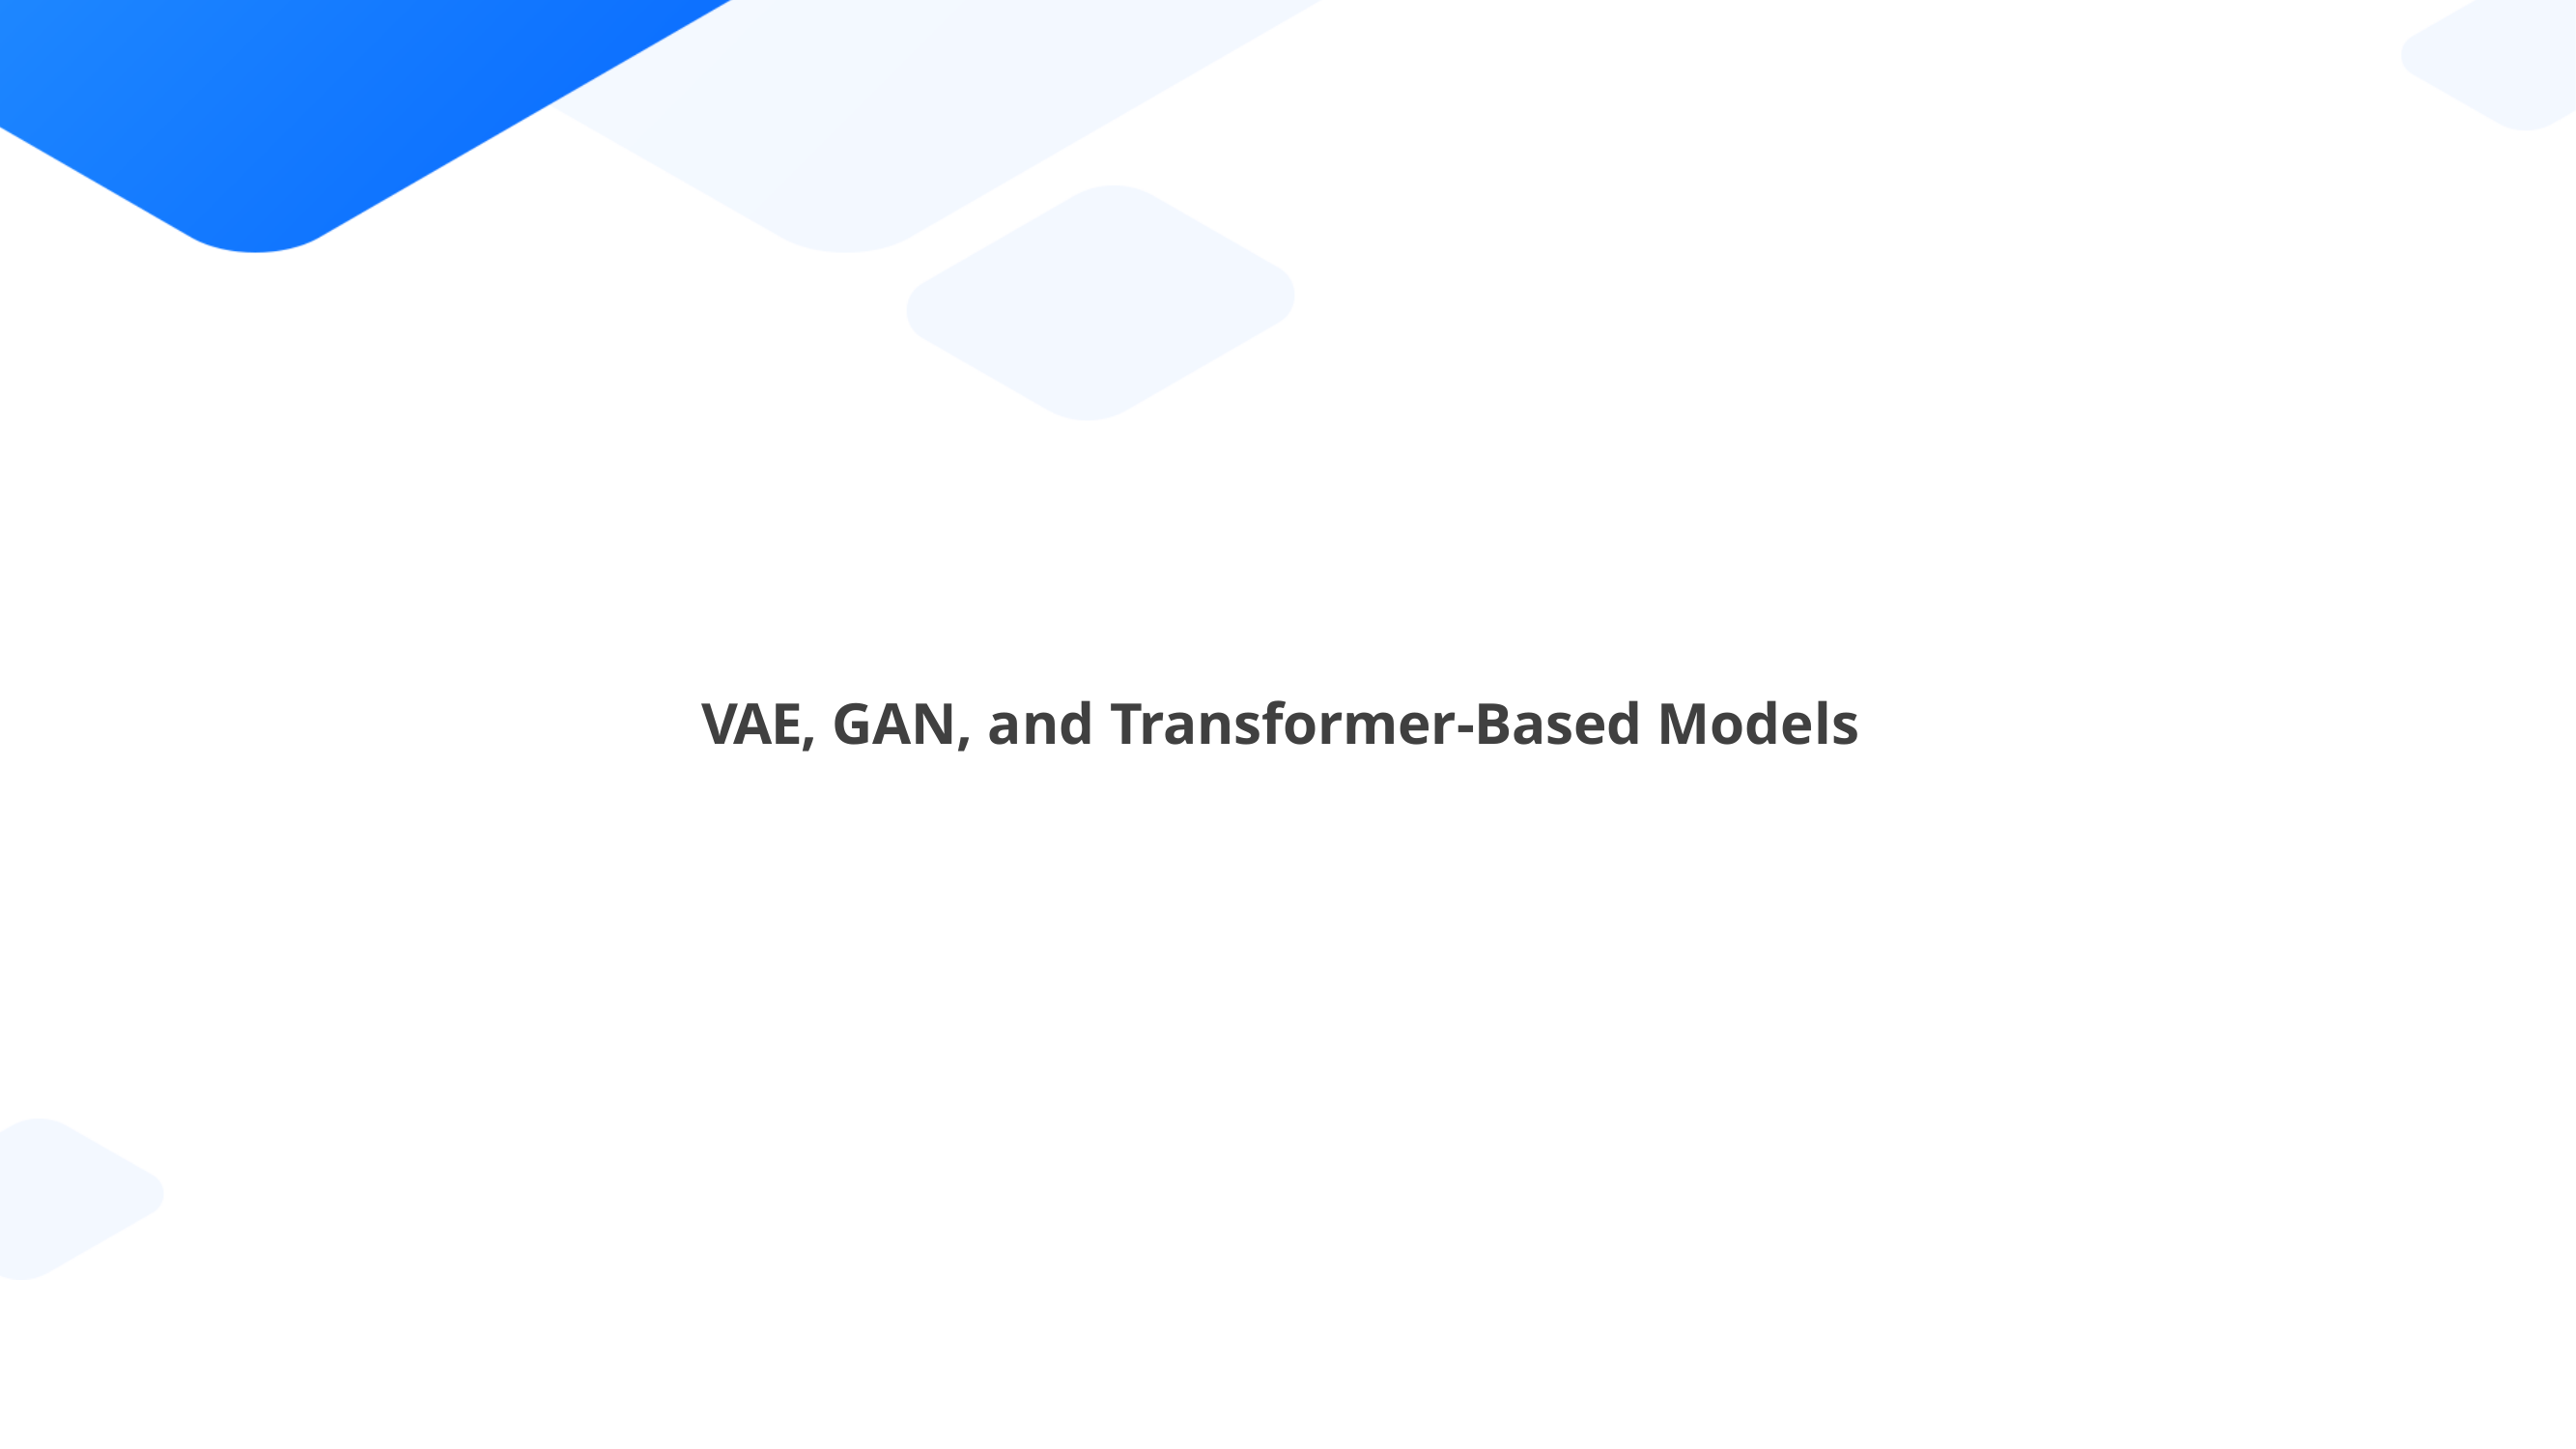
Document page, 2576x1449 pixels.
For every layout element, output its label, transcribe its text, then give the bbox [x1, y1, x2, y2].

picture [0, 0, 2576, 1280]
title VAE, GAN, and Transformer-Based Models [699, 685, 1877, 930]
